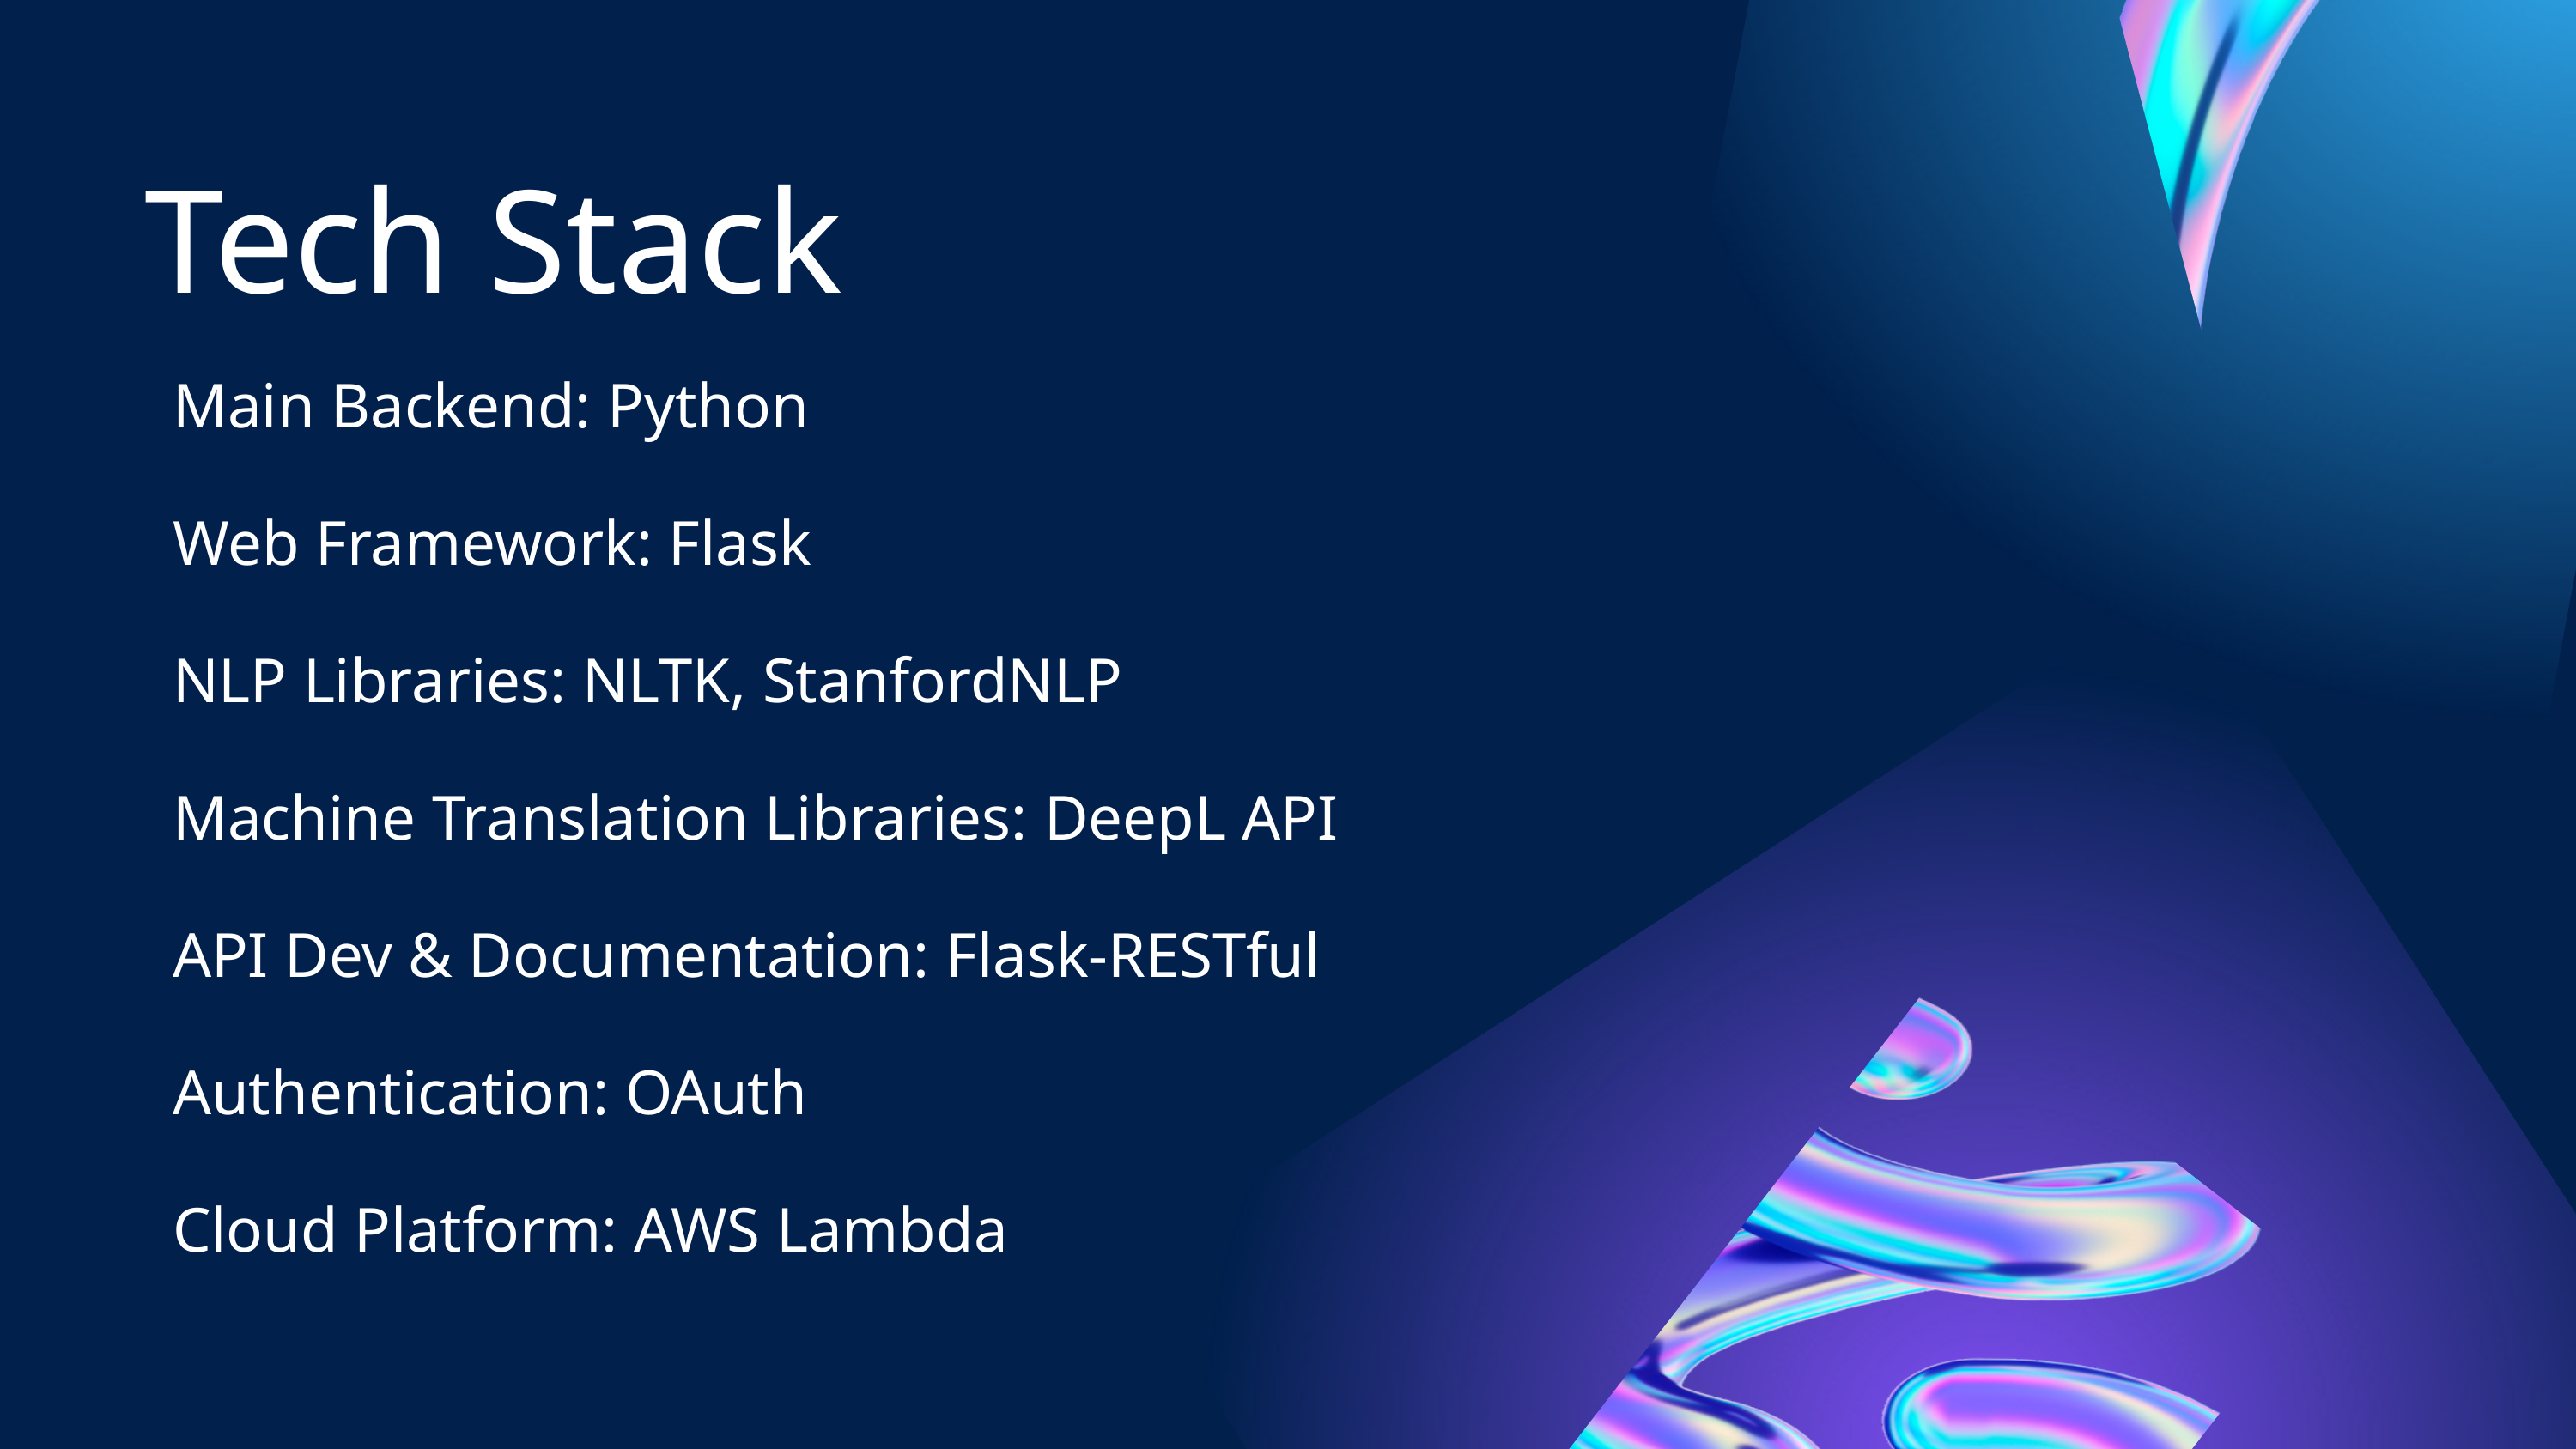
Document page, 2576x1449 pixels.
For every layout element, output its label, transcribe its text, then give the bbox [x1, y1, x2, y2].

text_box [1569, 976, 2325, 1449]
text_box [1631, 322, 2576, 797]
text_box [1127, 699, 2576, 1449]
text_box [1726, 0, 2146, 122]
text_box Tech Stack [144, 122, 2486, 322]
text_box Main Backend: Python Web Framework: Flask NLP Libraries: NLTK, StanfordNLP Machine Translation Libraries: DeepL API API Dev & Documentation: Flask-RESTful Authentication: OAuth Cloud Platform: AWS Lambda [172, 302, 1556, 1264]
text_box [2114, 0, 2576, 543]
